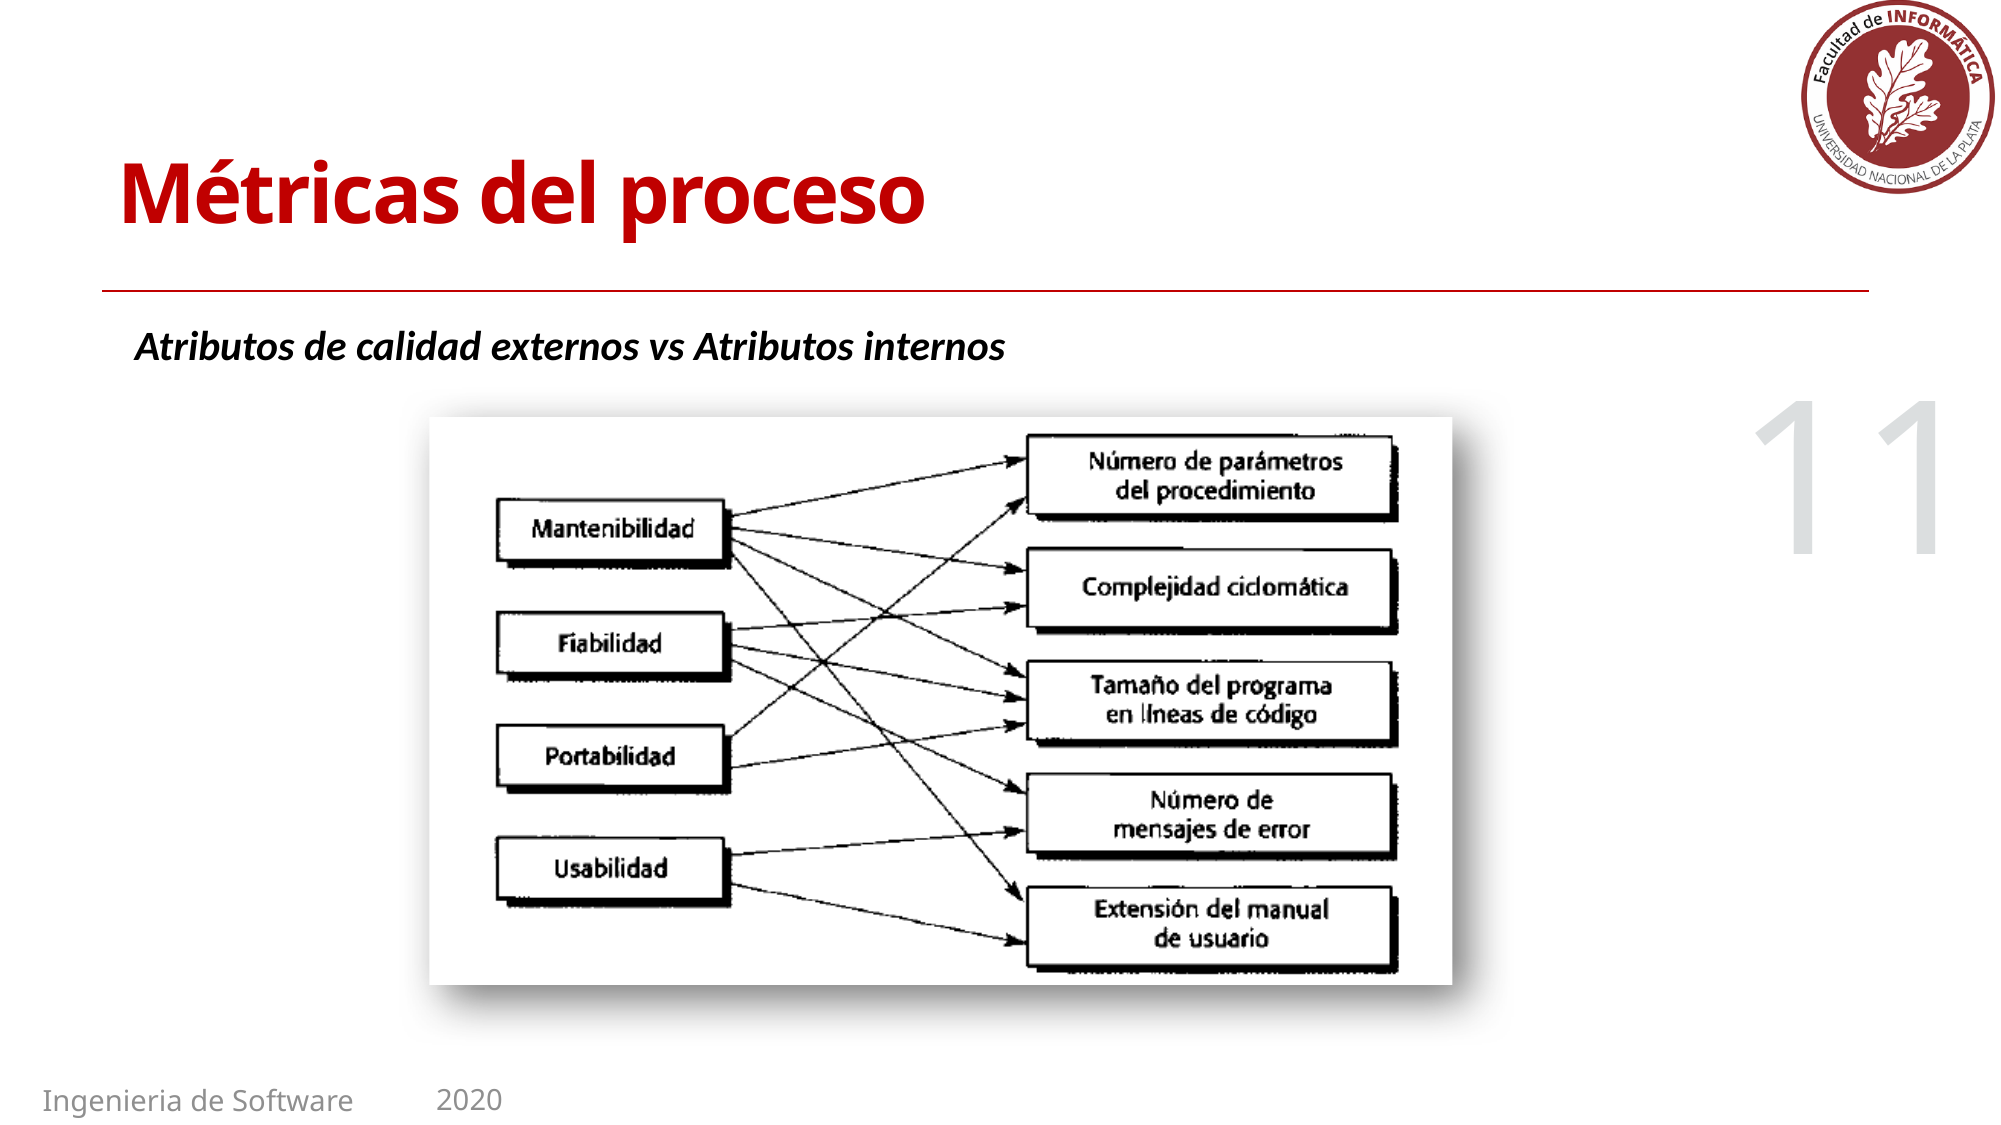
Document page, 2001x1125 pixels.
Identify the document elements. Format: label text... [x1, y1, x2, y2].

slide_number 11 [1517, 467, 1998, 640]
text_box Atributos de calidad externos vs Atributos internos [120, 311, 1077, 377]
picture [1801, 0, 2000, 195]
title Métricas del proceso [102, 105, 1870, 291]
footer Ingenieria de Software II [27, 1075, 382, 1111]
slide_number 2020 [421, 1073, 557, 1116]
picture [429, 417, 1453, 985]
